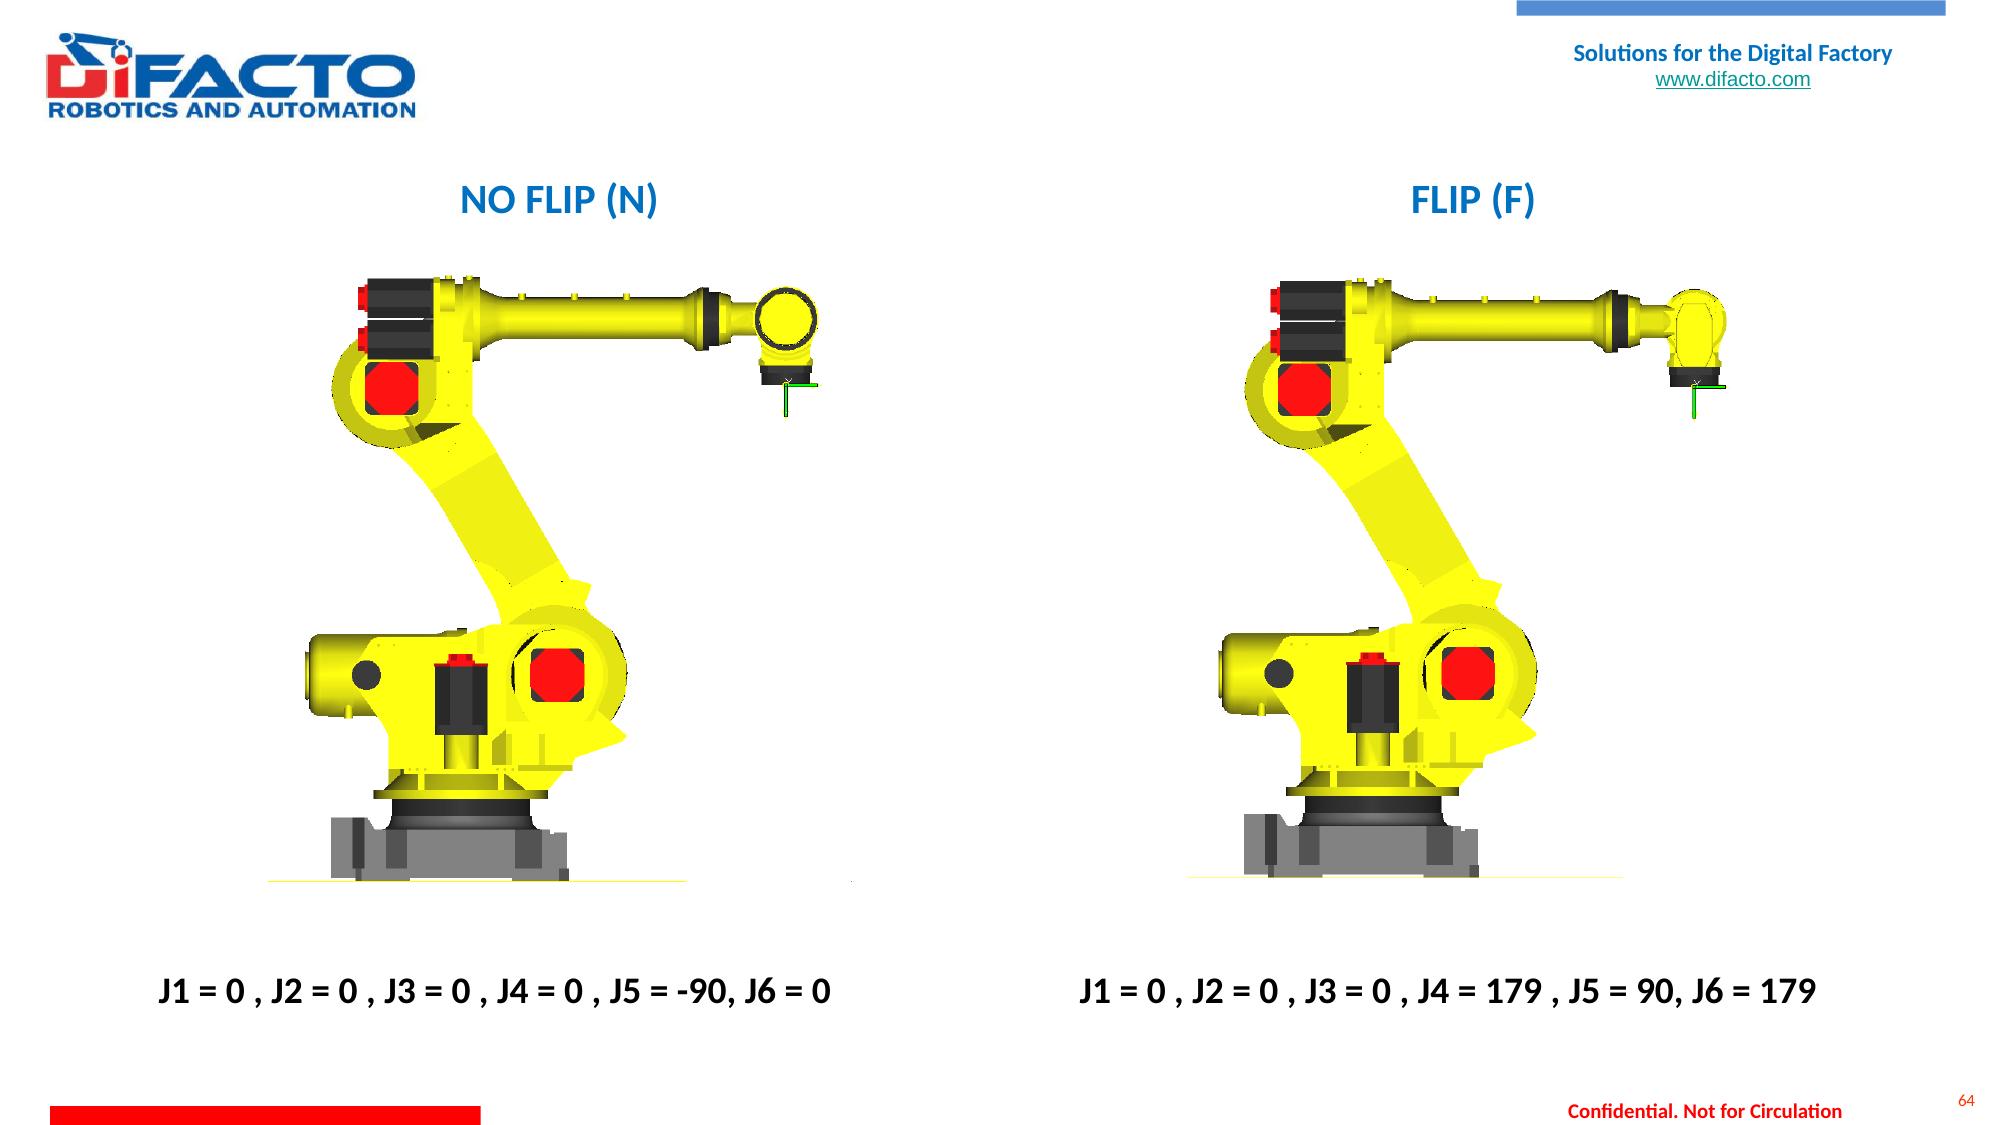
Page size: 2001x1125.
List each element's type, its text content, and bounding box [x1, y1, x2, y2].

text_box FLIP (F) [1396, 164, 1552, 230]
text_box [139, 256, 1838, 1020]
picture [31, 21, 434, 125]
text_box NO FLIP (N) [445, 164, 674, 230]
